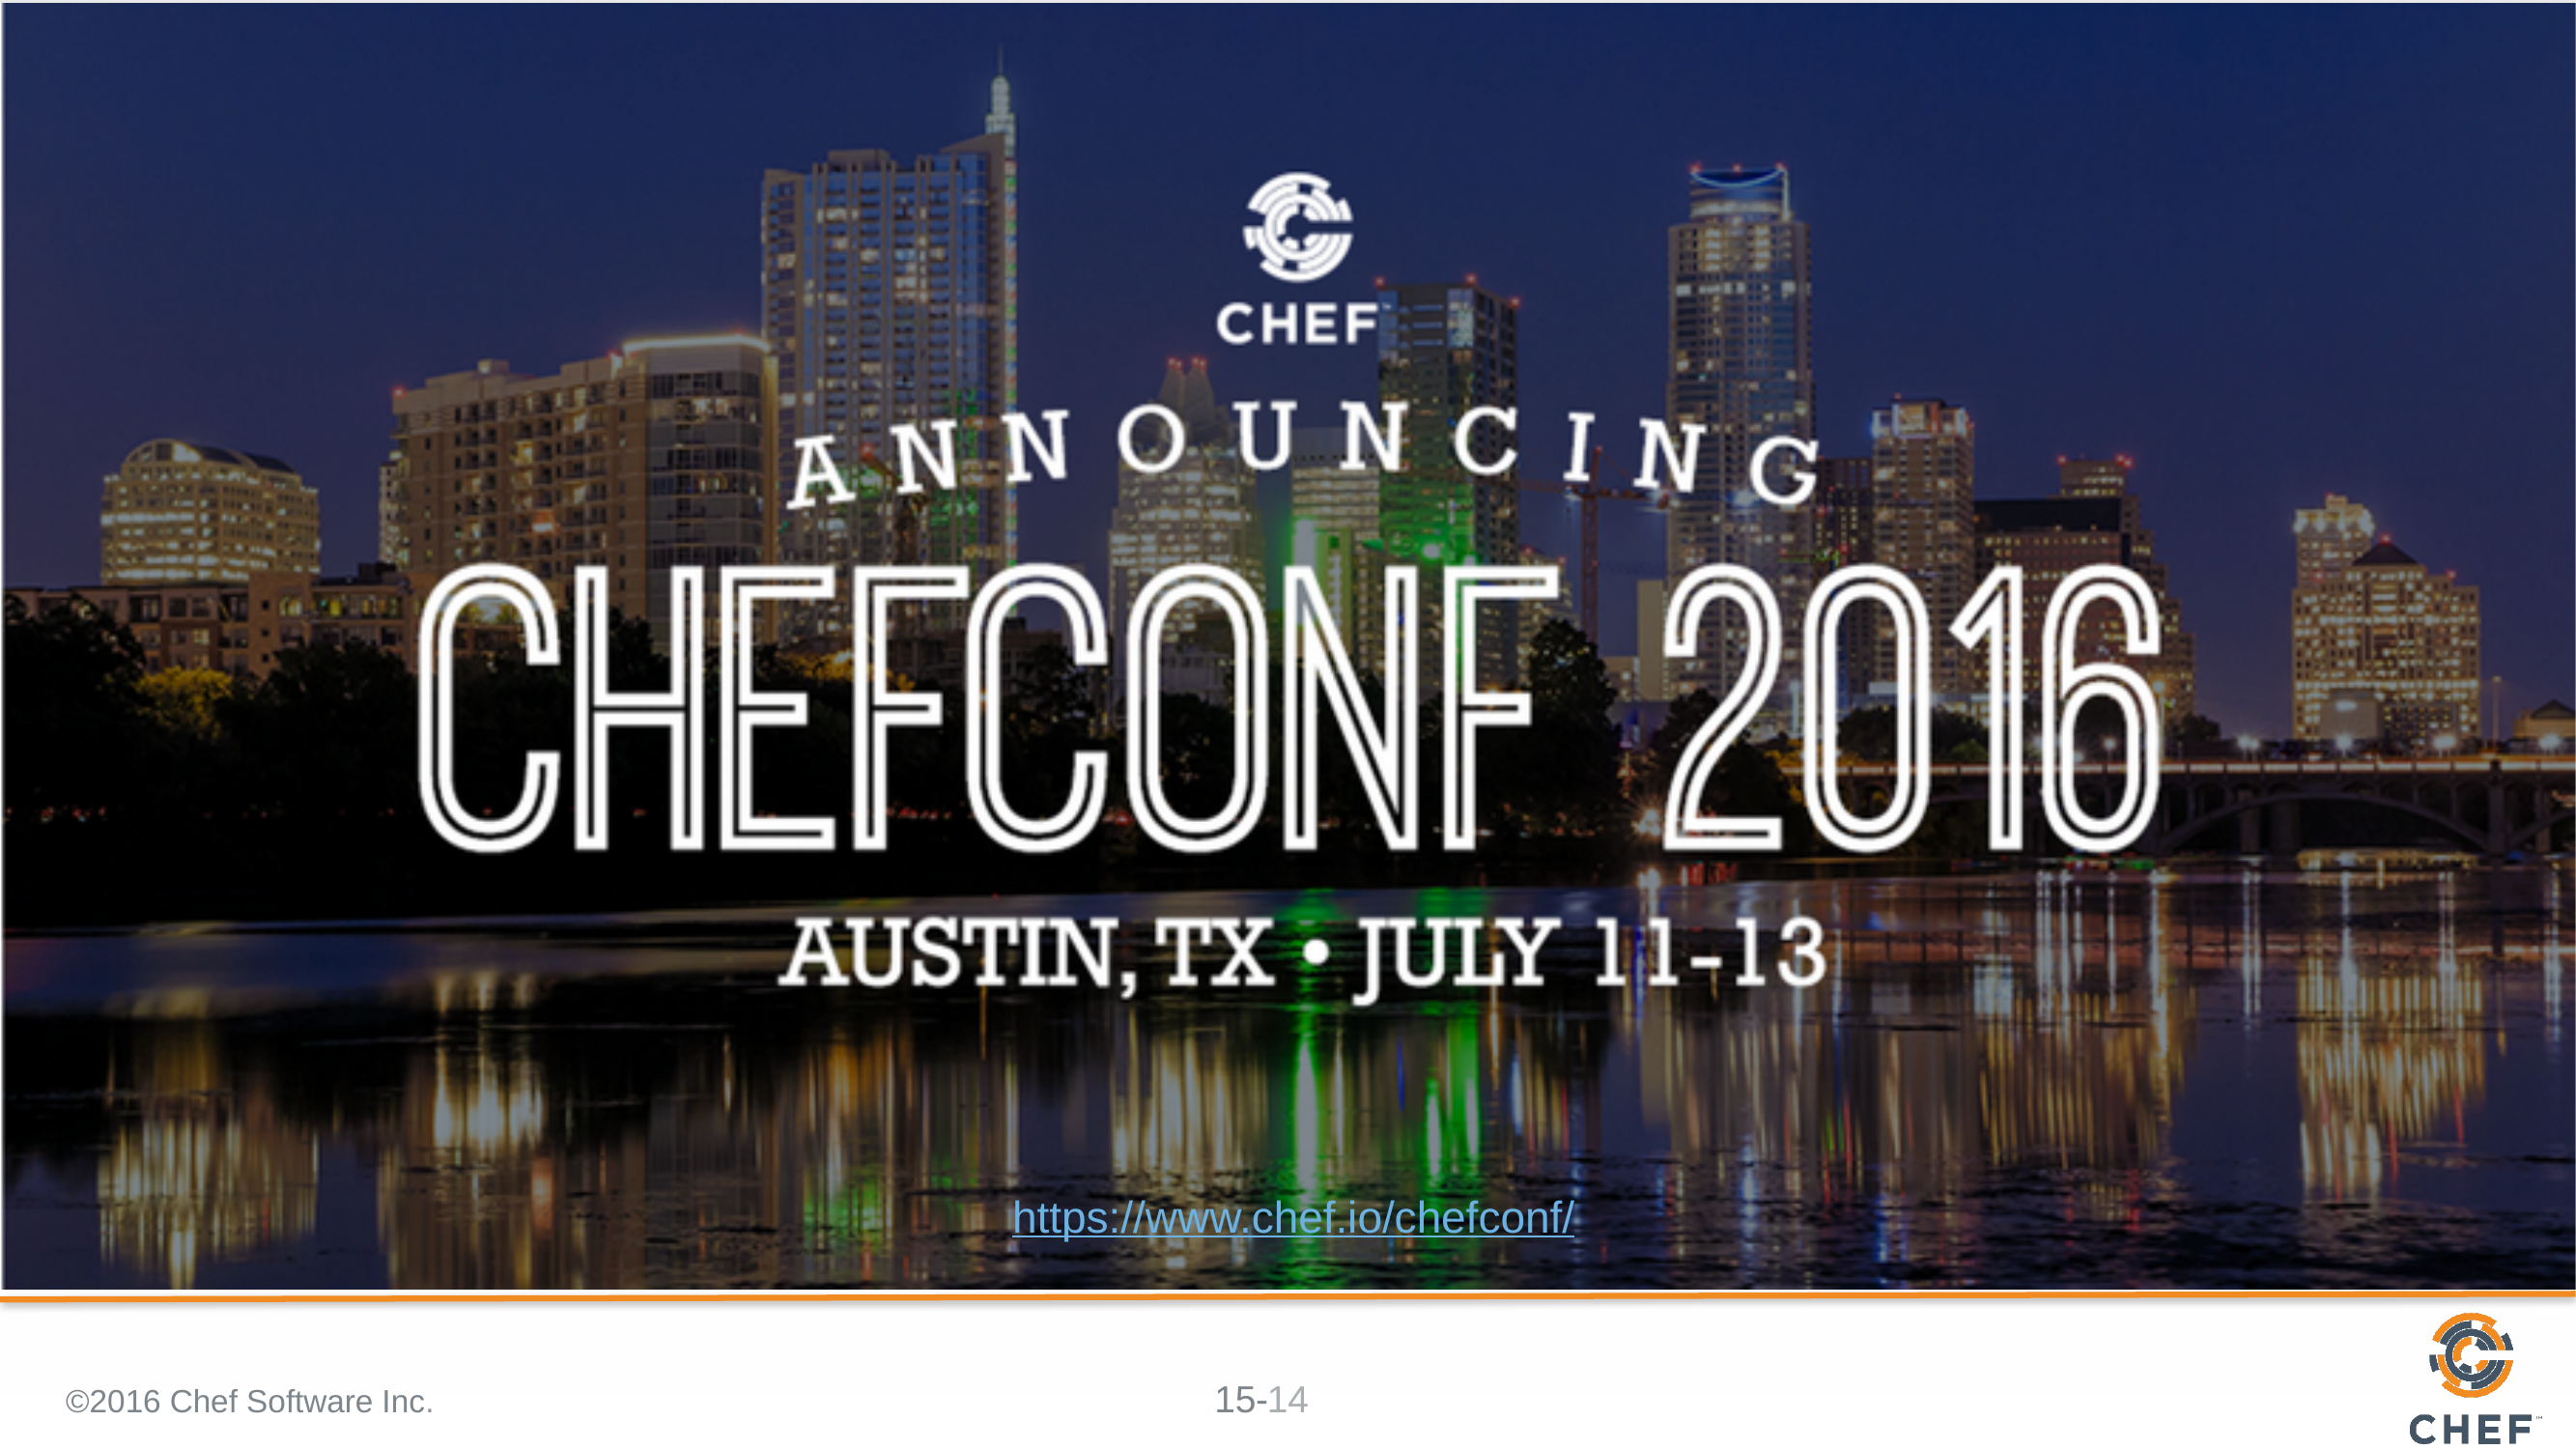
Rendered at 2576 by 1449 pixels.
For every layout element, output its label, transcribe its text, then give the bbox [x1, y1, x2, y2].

slide_number 14 [998, 1359, 1578, 1437]
footer ©2016 Chef Software Inc. [51, 1359, 952, 1440]
picture [2399, 1297, 2550, 1449]
picture [0, 2, 2576, 1291]
